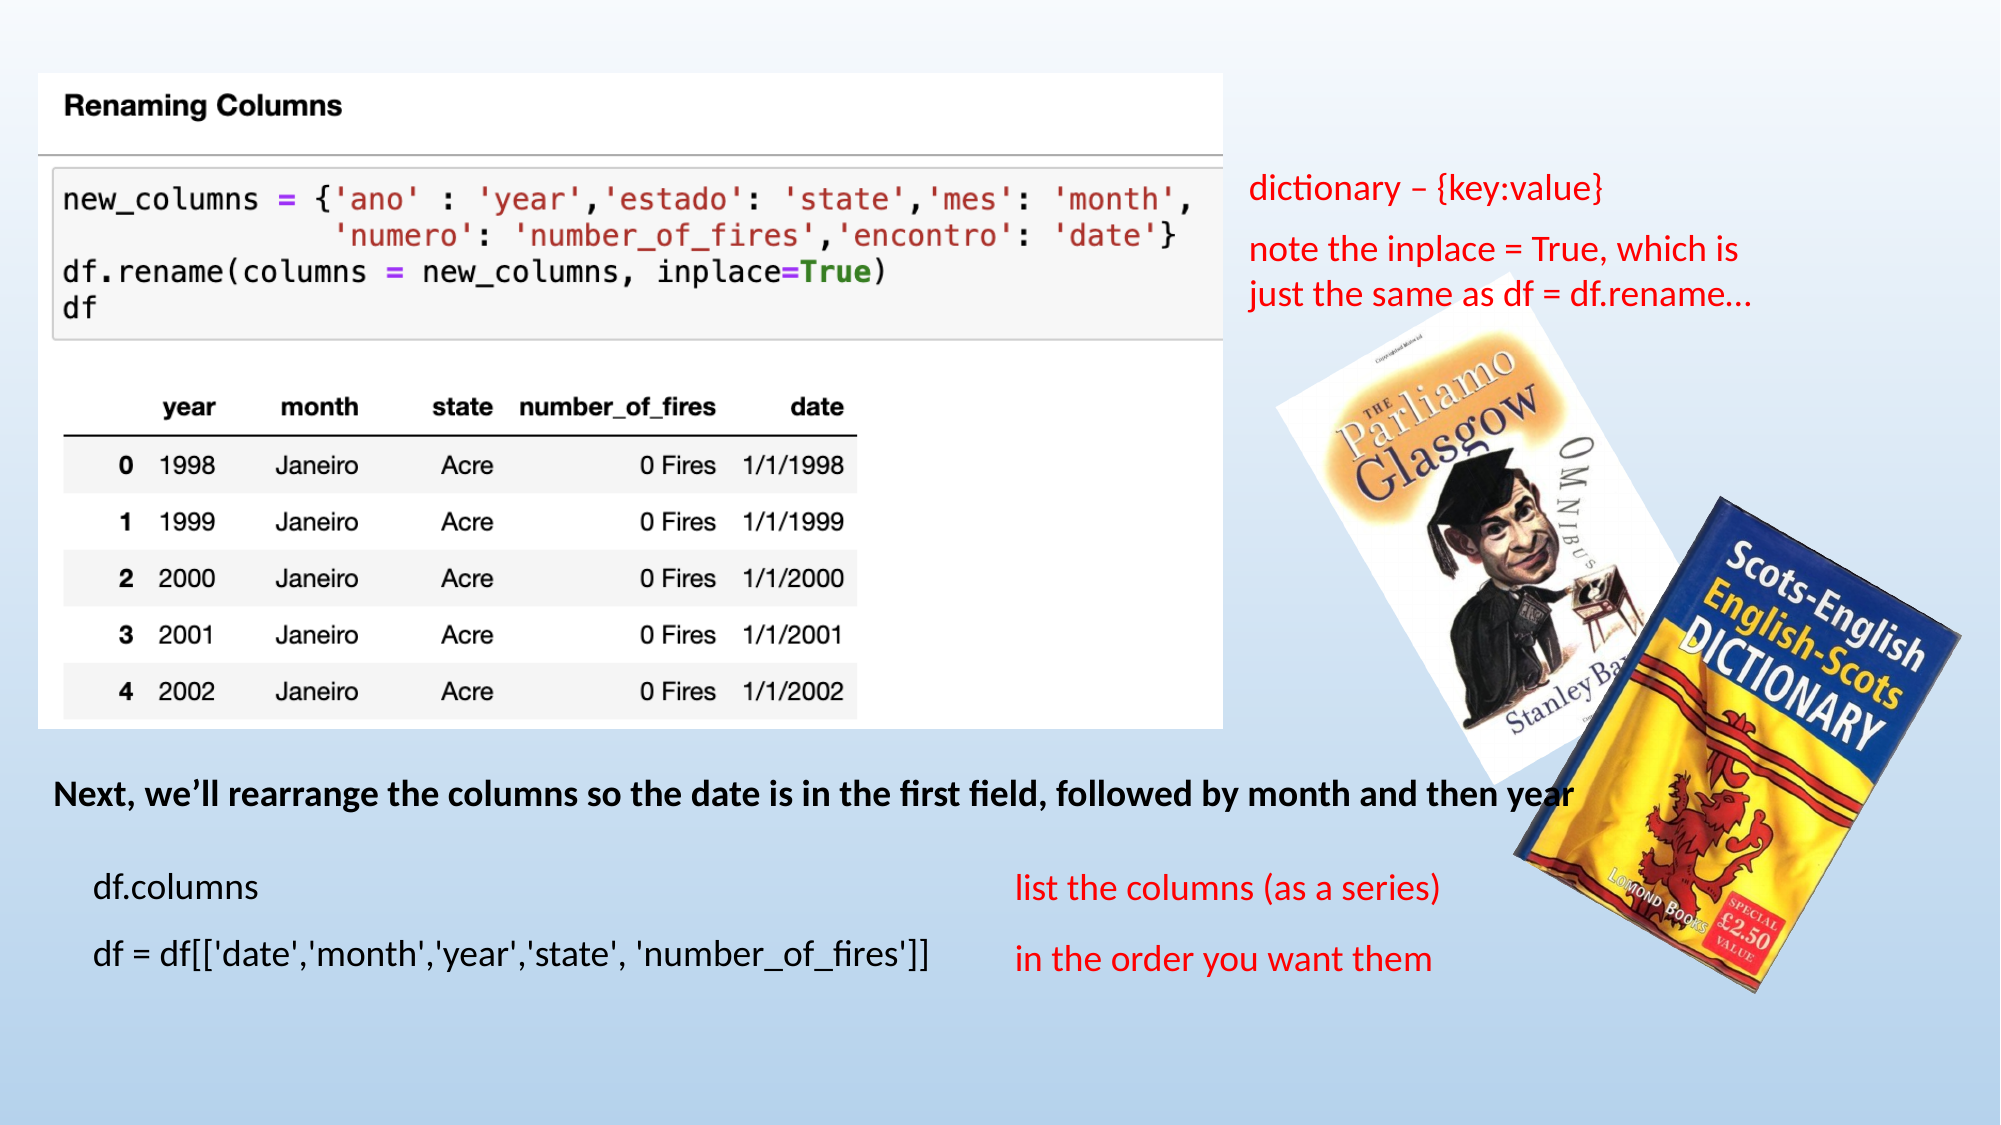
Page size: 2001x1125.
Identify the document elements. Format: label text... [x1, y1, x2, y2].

text_box in the order you want them [999, 926, 1662, 987]
text_box df.columns df = df[['date','month','year','state', 'number_of_fires']] [78, 831, 1079, 982]
text_box dictionary – {key:value} [1234, 155, 1752, 216]
text_box list the columns (as a series) [999, 855, 1596, 915]
text_box note the inplace = True, which is just the same as df = df.rename… [1234, 216, 1769, 321]
text_box Next, we’ll rearrange the columns so the date is in the first field, followed by month and then year [38, 739, 1596, 822]
picture [38, 73, 1223, 729]
picture [1276, 309, 1961, 993]
